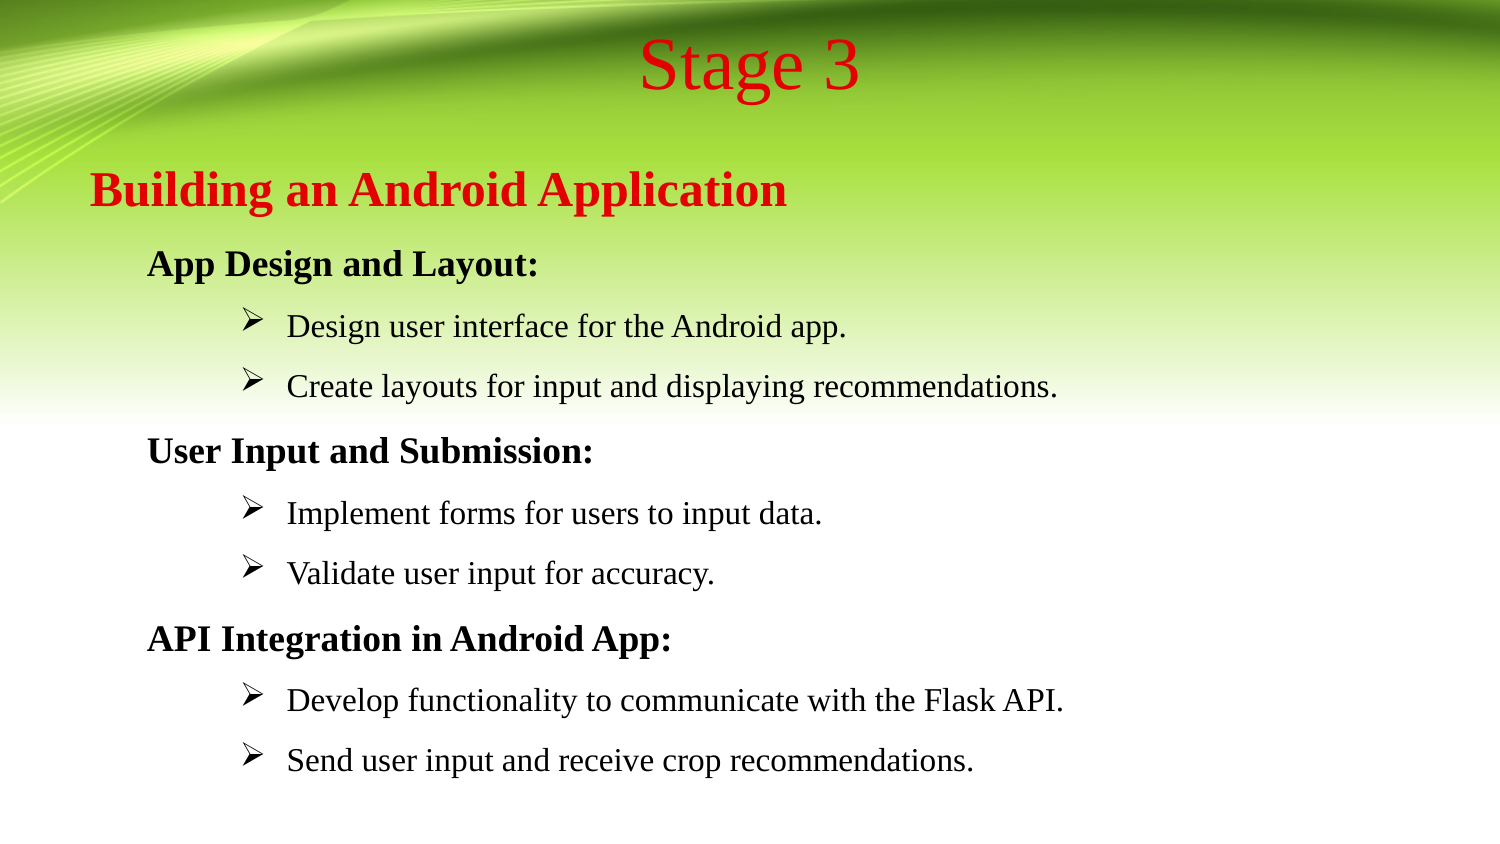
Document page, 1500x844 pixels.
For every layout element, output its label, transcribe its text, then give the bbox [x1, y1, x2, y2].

text_box Building an Android Application App Design and Layout: Design user interface for the Android app. Create layouts for input and displaying recommendations. User Input and Submission: Implement forms for users to input data. Validate user input for accuracy. API Integration in Android App: Develop functionality to communicate with the Flask API. Send user input and receive crop recommendations. [75, 119, 1350, 776]
title Stage 3 [74, 23, 1426, 96]
picture [0, 0, 1500, 844]
